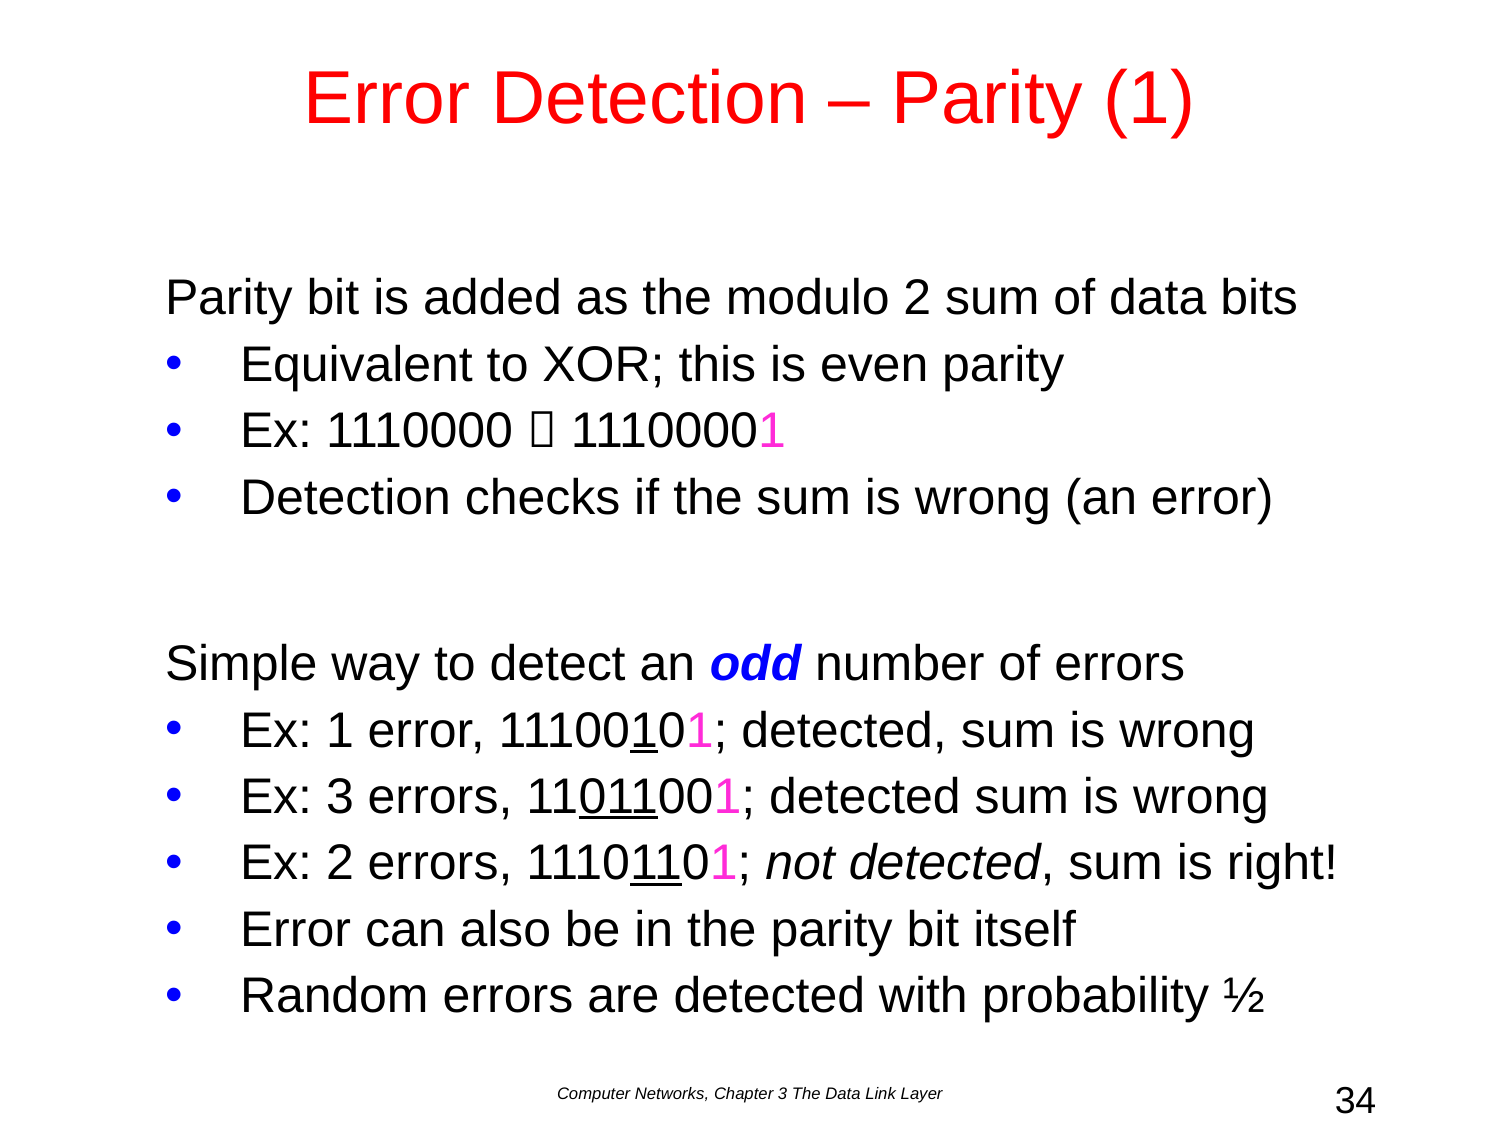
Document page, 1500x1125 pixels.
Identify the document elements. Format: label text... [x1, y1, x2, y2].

list Parity bit is added as the modulo 2 sum of data bits Equivalent to XOR; this is even parity Ex: 1110000  11100001 Detection checks if the sum is wrong (an error) Simple way to detect an odd number of errors Ex: 1 error, 11100101; detected, sum is wrong Ex: 3 errors, 11011001; detected sum is wrong Ex: 2 errors, 11101101; not detected, sum is right! Error can also be in the parity bit itself Random errors are detected with probability ½ [150, 264, 1428, 1019]
footer Computer Networks, Chapter 3 The Data Link Layer [0, 1074, 1500, 1125]
title Error Detection – Parity (1) [0, 0, 1500, 188]
